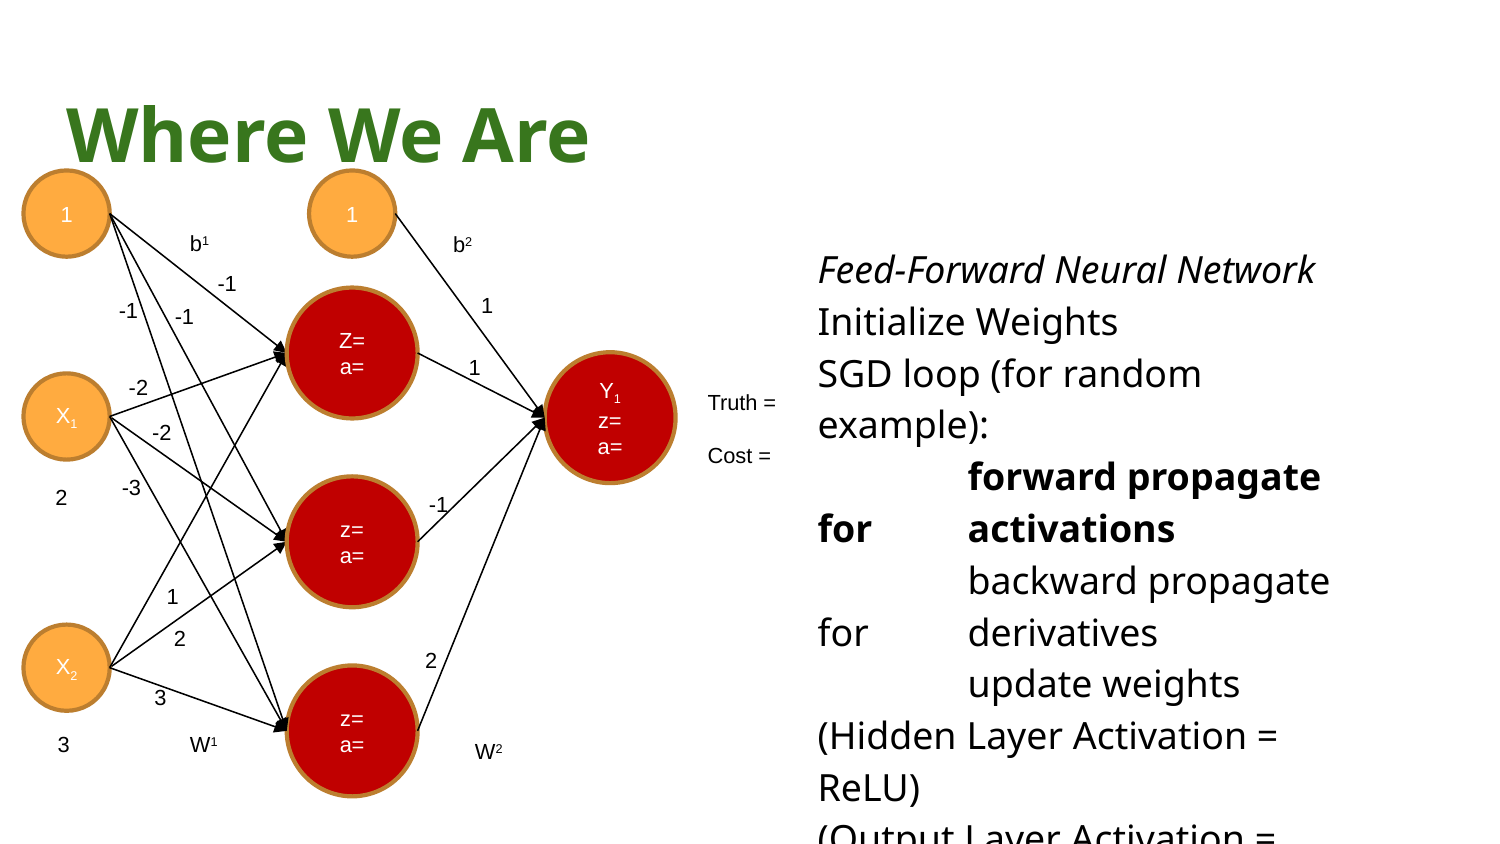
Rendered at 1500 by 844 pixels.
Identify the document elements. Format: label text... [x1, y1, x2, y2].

text_box Truth = Cost = [692, 381, 816, 502]
text_box 1 [306, 168, 398, 259]
text_box W2 [460, 739, 533, 772]
text_box z= a= [292, 474, 412, 610]
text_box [417, 417, 545, 732]
text_box 3 [42, 723, 85, 765]
text_box W1 [175, 740, 248, 765]
title Where We Are [51, 72, 1449, 167]
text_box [109, 667, 287, 732]
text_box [395, 213, 545, 418]
text_box X1 [21, 371, 102, 462]
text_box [417, 352, 545, 415]
text_box 1 [21, 168, 112, 259]
text_box Y1 z= a= [551, 350, 678, 486]
text_box z= a= [285, 663, 420, 799]
text_box Z= a= [292, 285, 389, 421]
text_box X2 [21, 622, 103, 713]
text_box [109, 213, 287, 667]
text_box 2 [40, 476, 83, 518]
